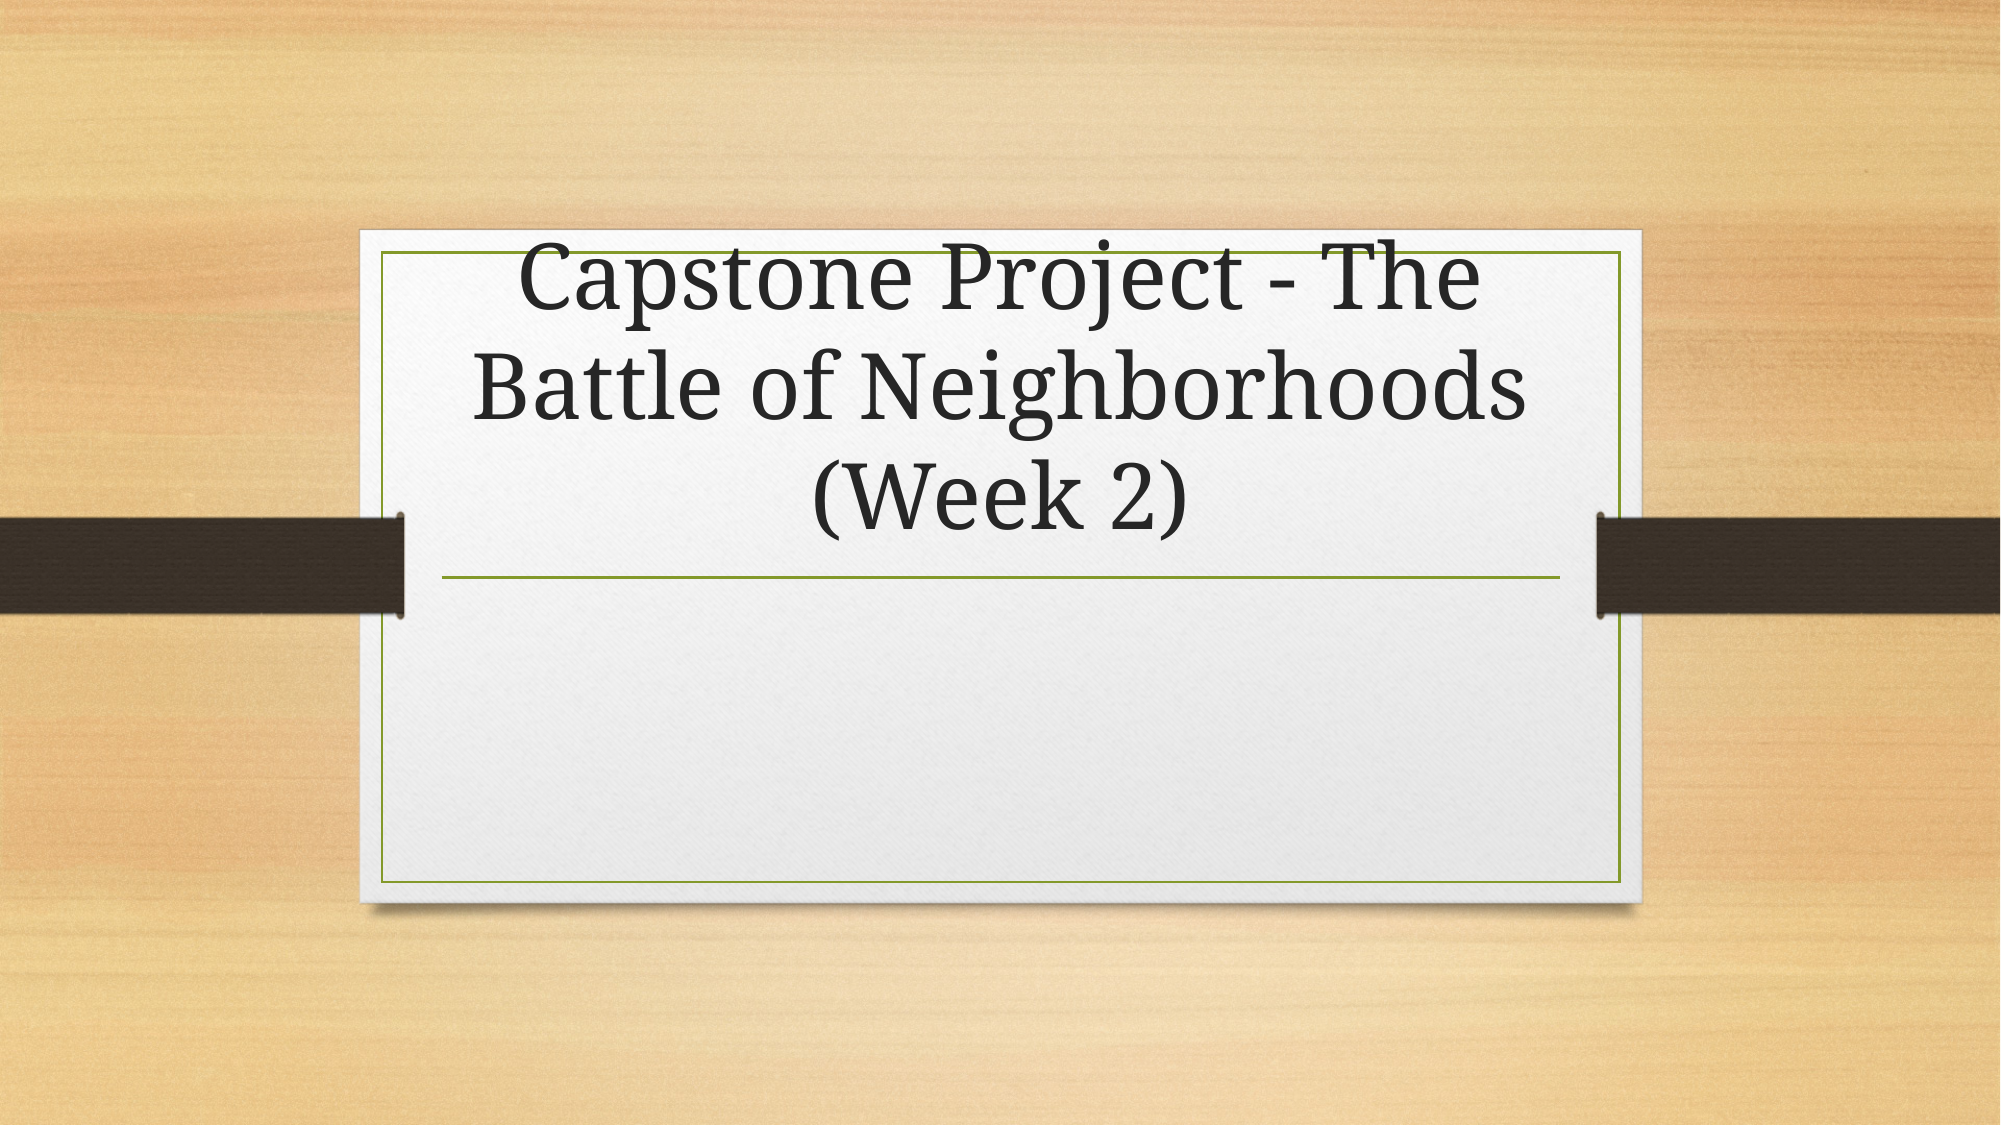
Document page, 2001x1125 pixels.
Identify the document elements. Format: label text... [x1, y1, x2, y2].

title Capstone Project - The Battle of Neighborhoods (Week 2) [441, 306, 1560, 556]
picture [0, 0, 2001, 1125]
